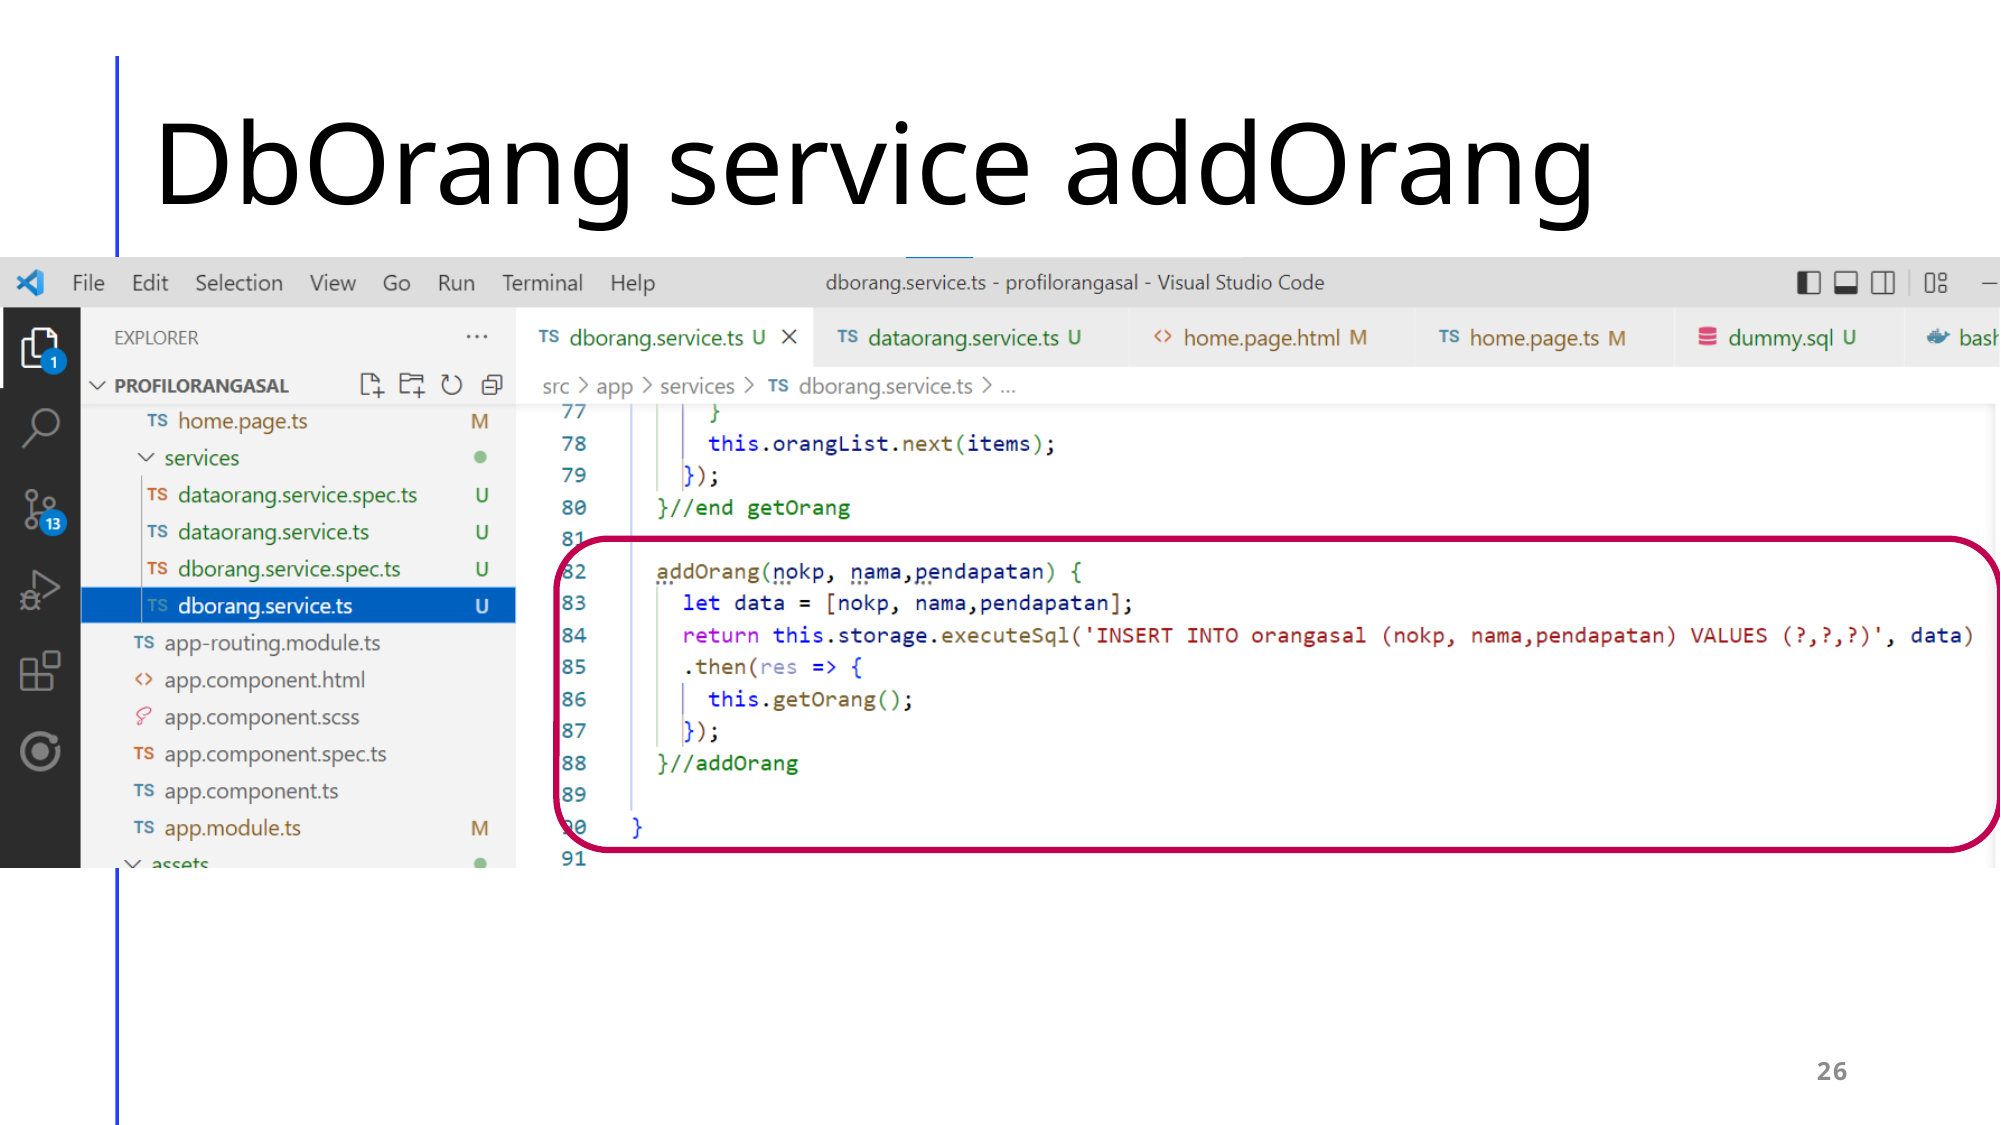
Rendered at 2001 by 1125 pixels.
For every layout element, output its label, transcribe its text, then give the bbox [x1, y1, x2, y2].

title DbOrang service addOrang [137, 59, 1863, 257]
slide_number 26 [1412, 1042, 1863, 1103]
picture [0, 257, 2000, 868]
